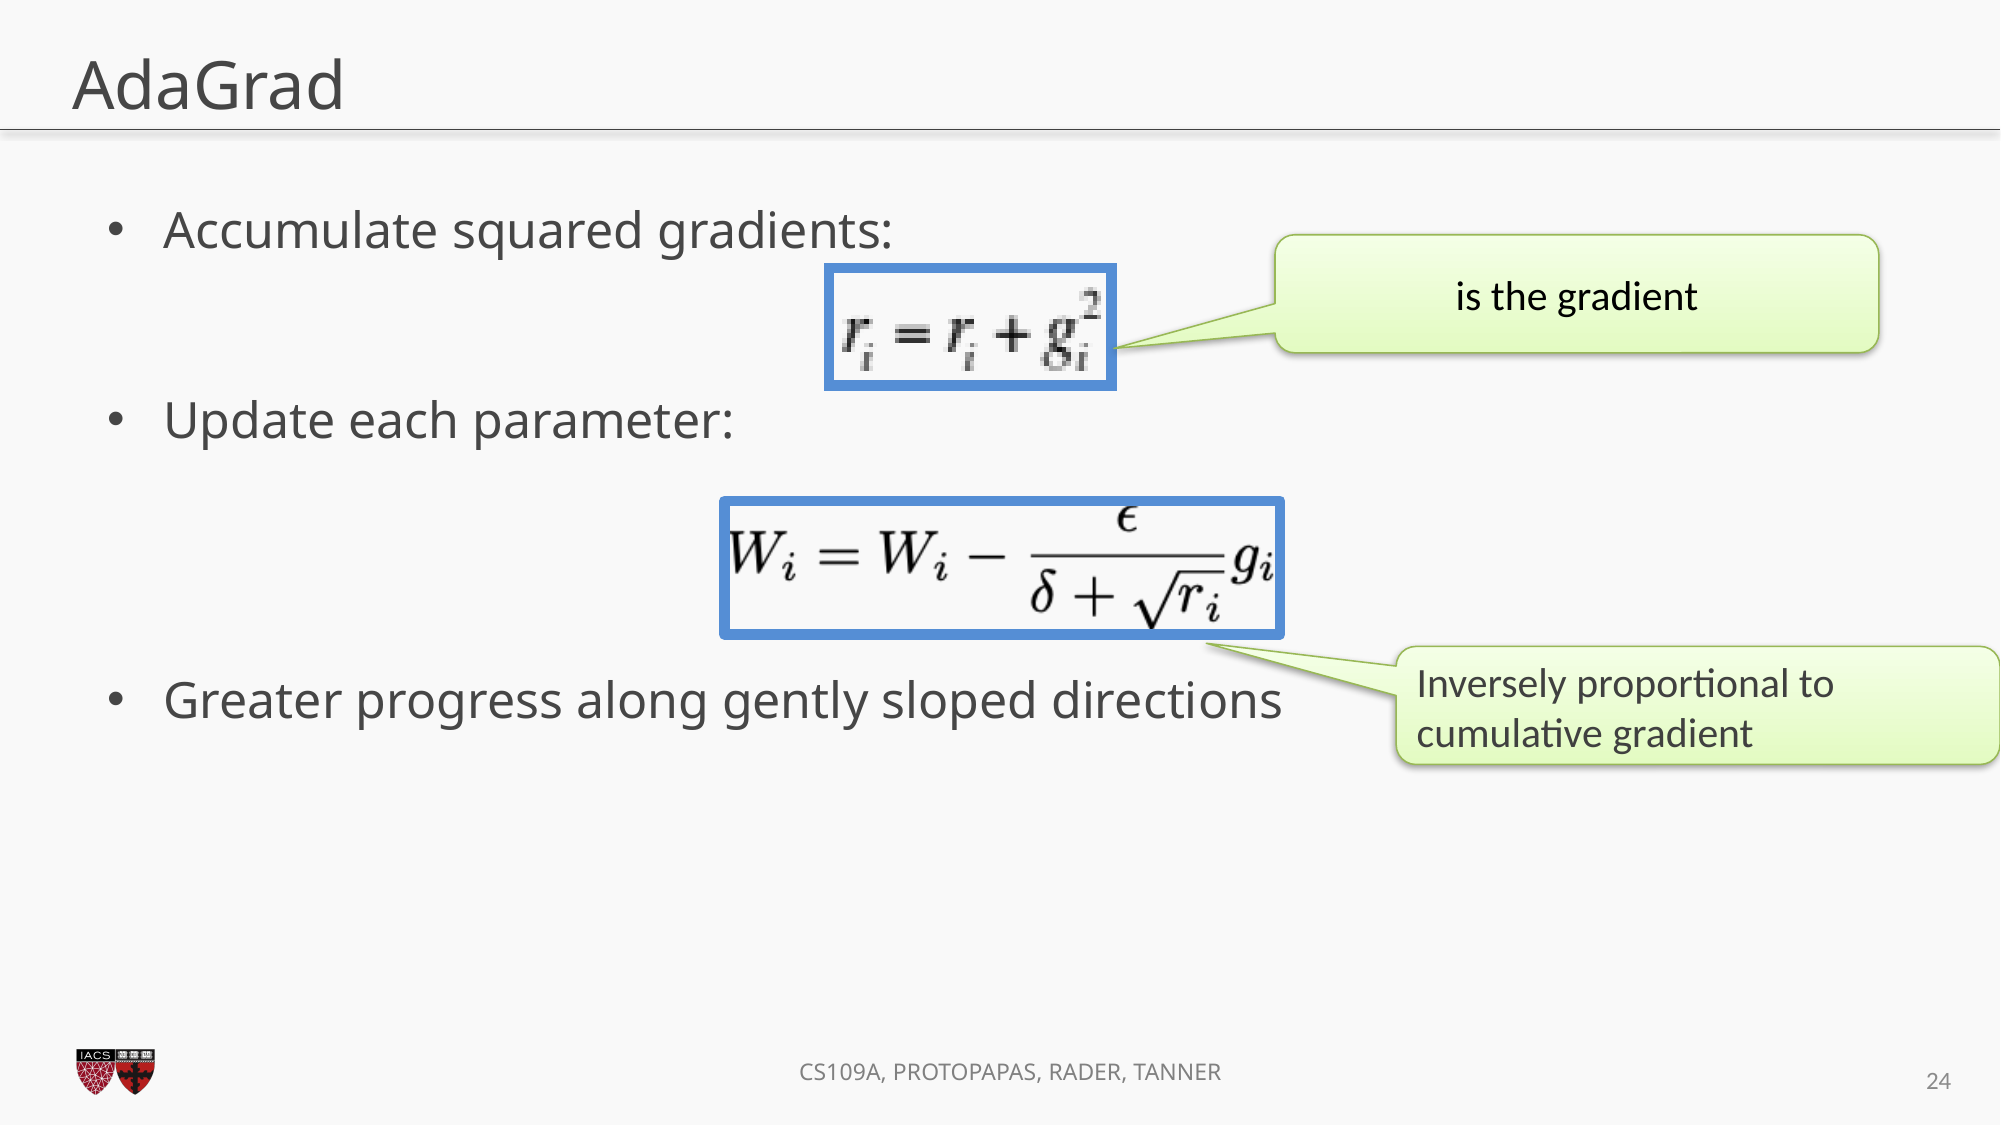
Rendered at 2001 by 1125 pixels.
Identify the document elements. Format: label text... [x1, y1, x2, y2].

picture [729, 505, 1276, 630]
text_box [834, 272, 1107, 381]
picture [75, 1049, 155, 1095]
slide_number 24 [1500, 1050, 1967, 1110]
title AdaGrad [57, 35, 1943, 162]
text_box Inversely proportional to cumulative gradient [1205, 642, 2000, 766]
list Accumulate squared gradients: Update each parameter: Greater progress along gently sloped directions [92, 191, 1443, 934]
